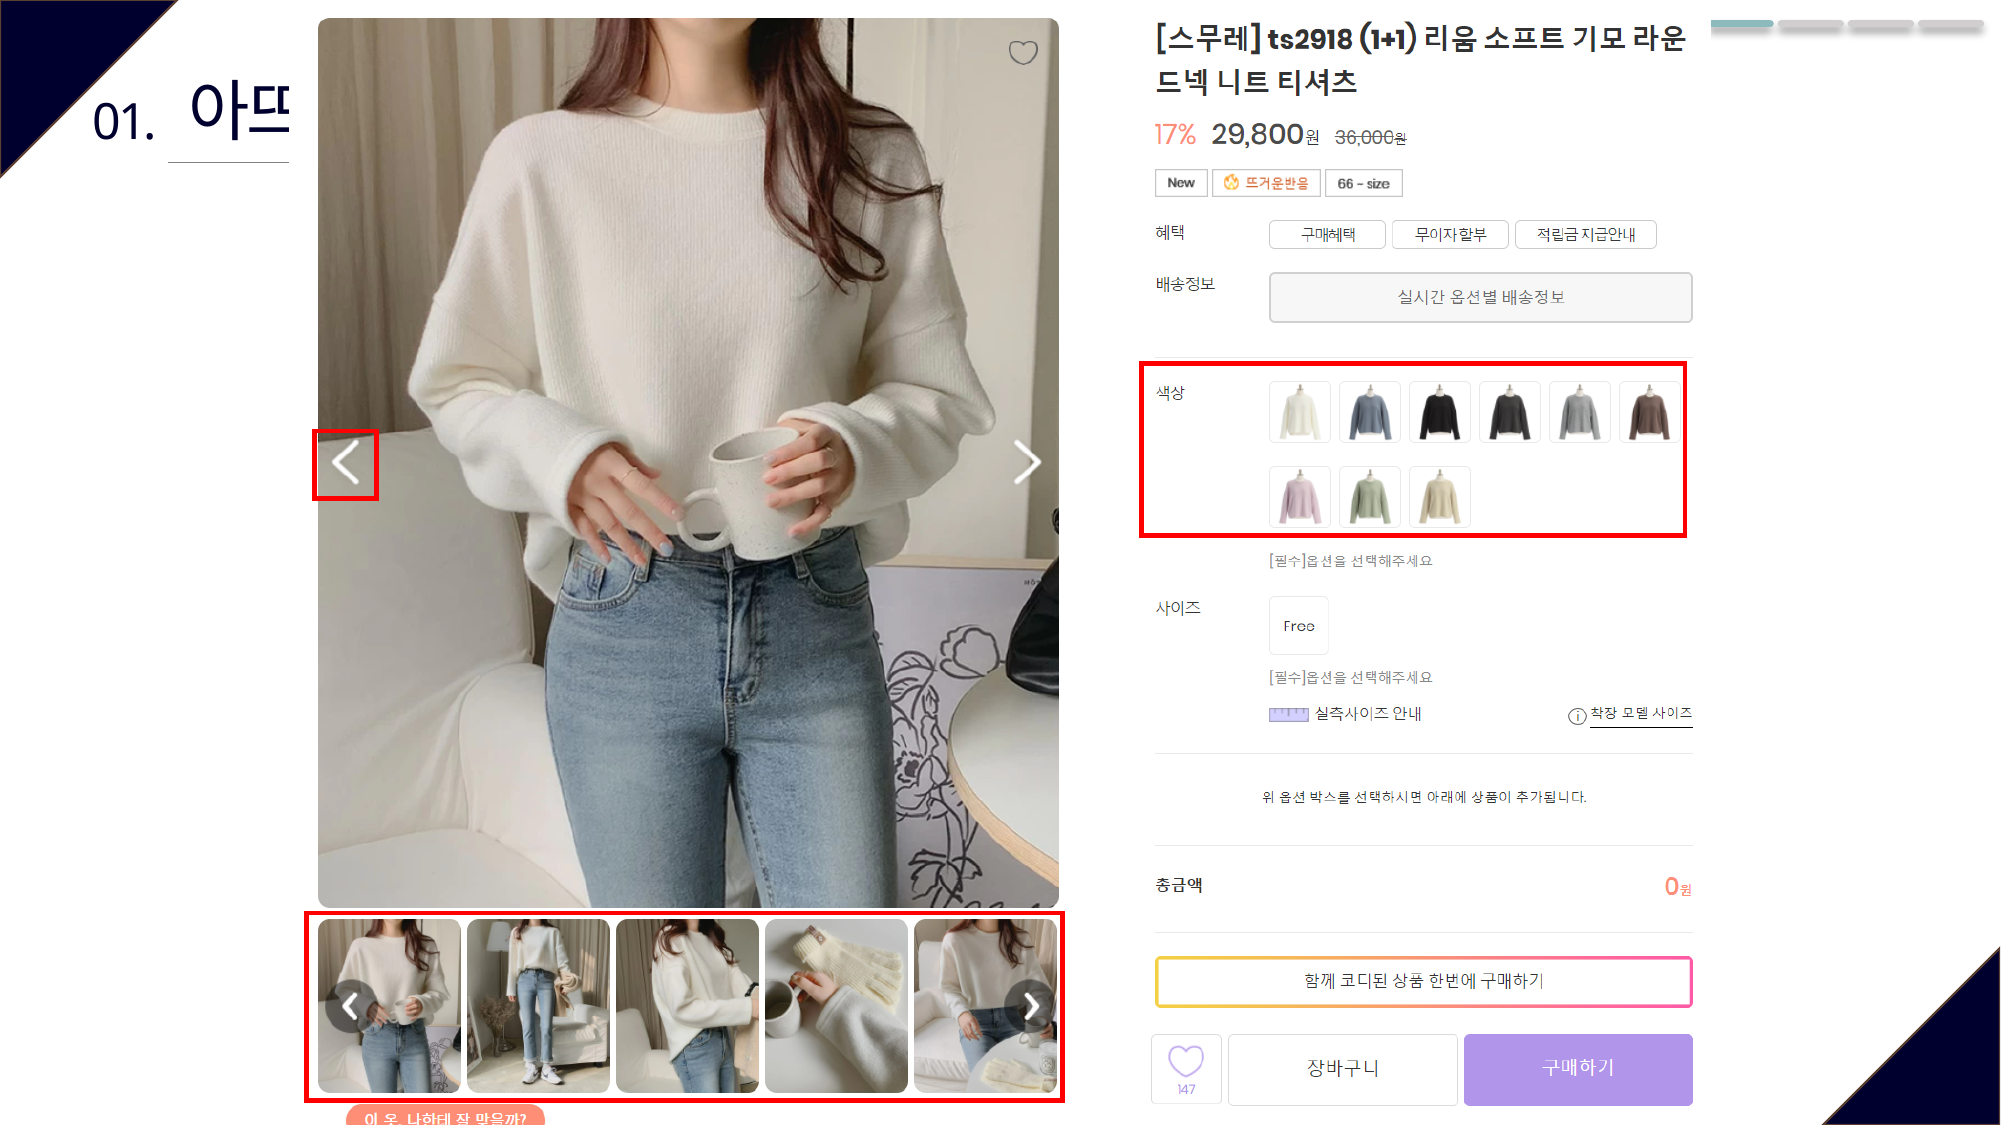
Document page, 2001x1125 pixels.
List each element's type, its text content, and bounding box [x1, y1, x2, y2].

text_box 아뜨랑스 [173, 61, 288, 157]
picture [288, 0, 1711, 1125]
text_box 01. [78, 81, 172, 157]
